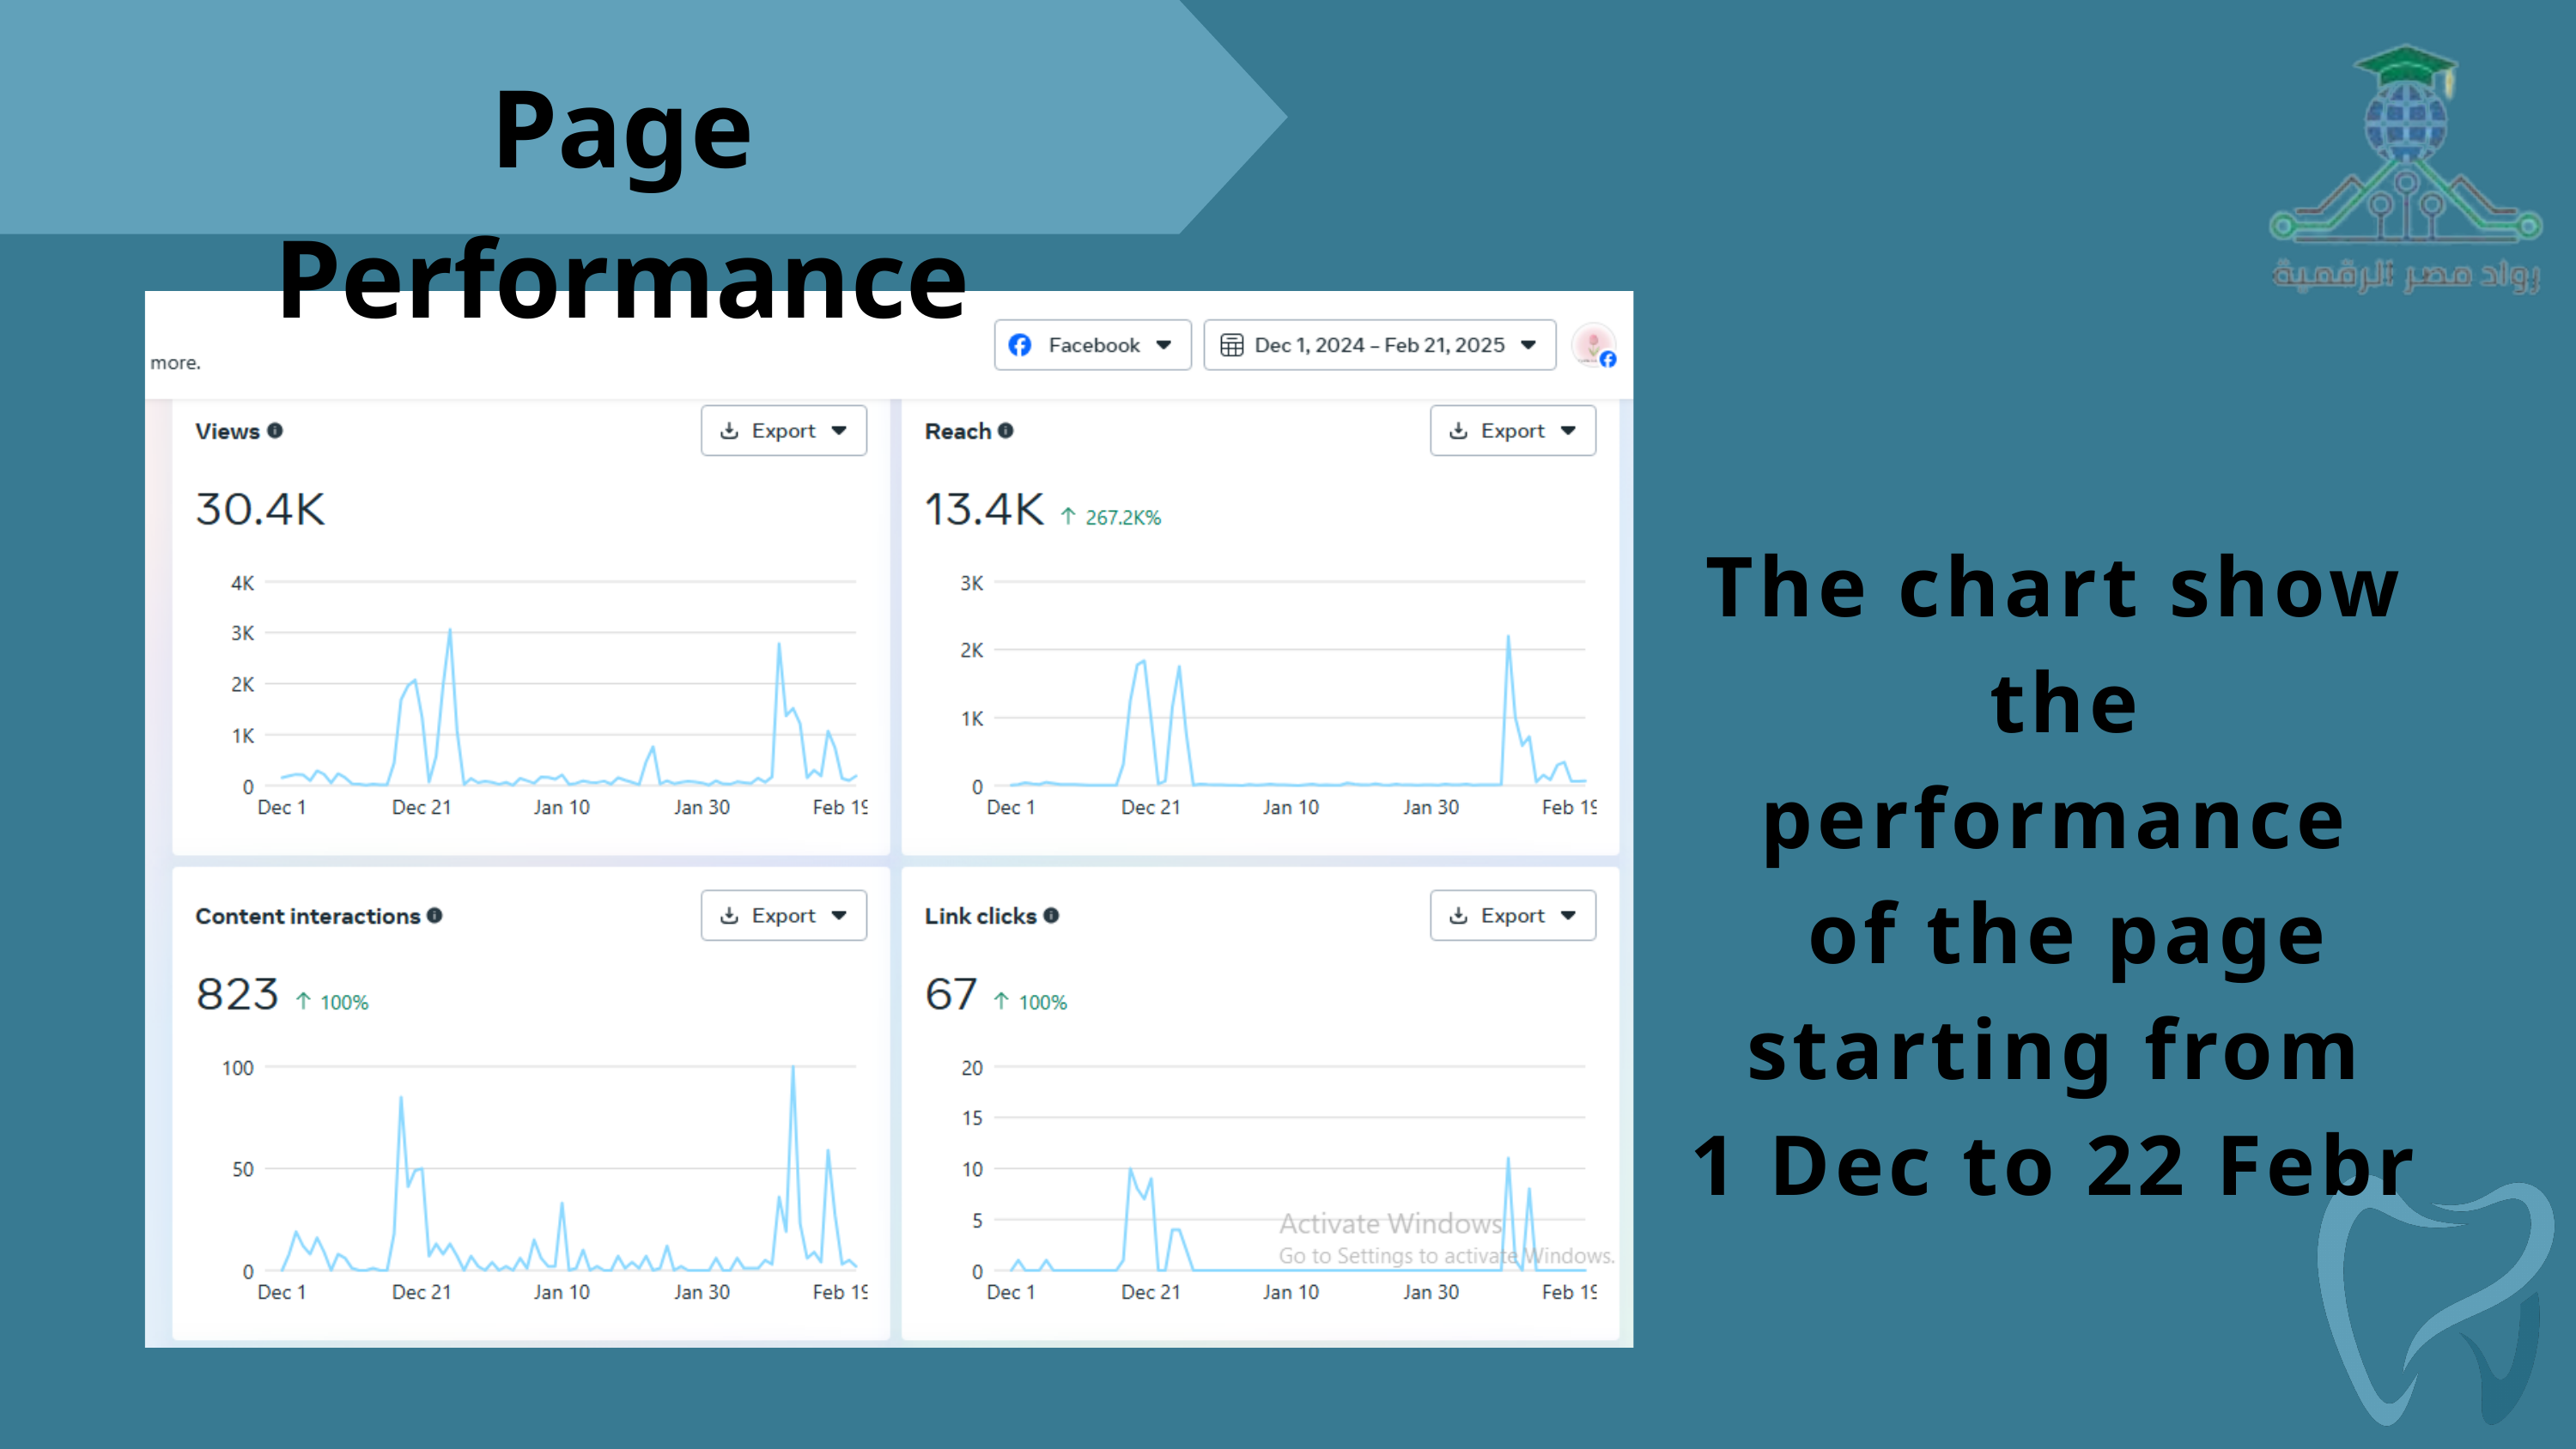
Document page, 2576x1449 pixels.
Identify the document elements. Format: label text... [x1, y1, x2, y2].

text_box [2124, 0, 2576, 455]
text_box The chart show the performance of the page starting from 1 Dec to 22 Febr [1664, 518, 2443, 1212]
text_box [2309, 1159, 2576, 1449]
text_box Page Performance [129, 241, 1115, 340]
text_box [144, 291, 1634, 1348]
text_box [0, 0, 1289, 234]
